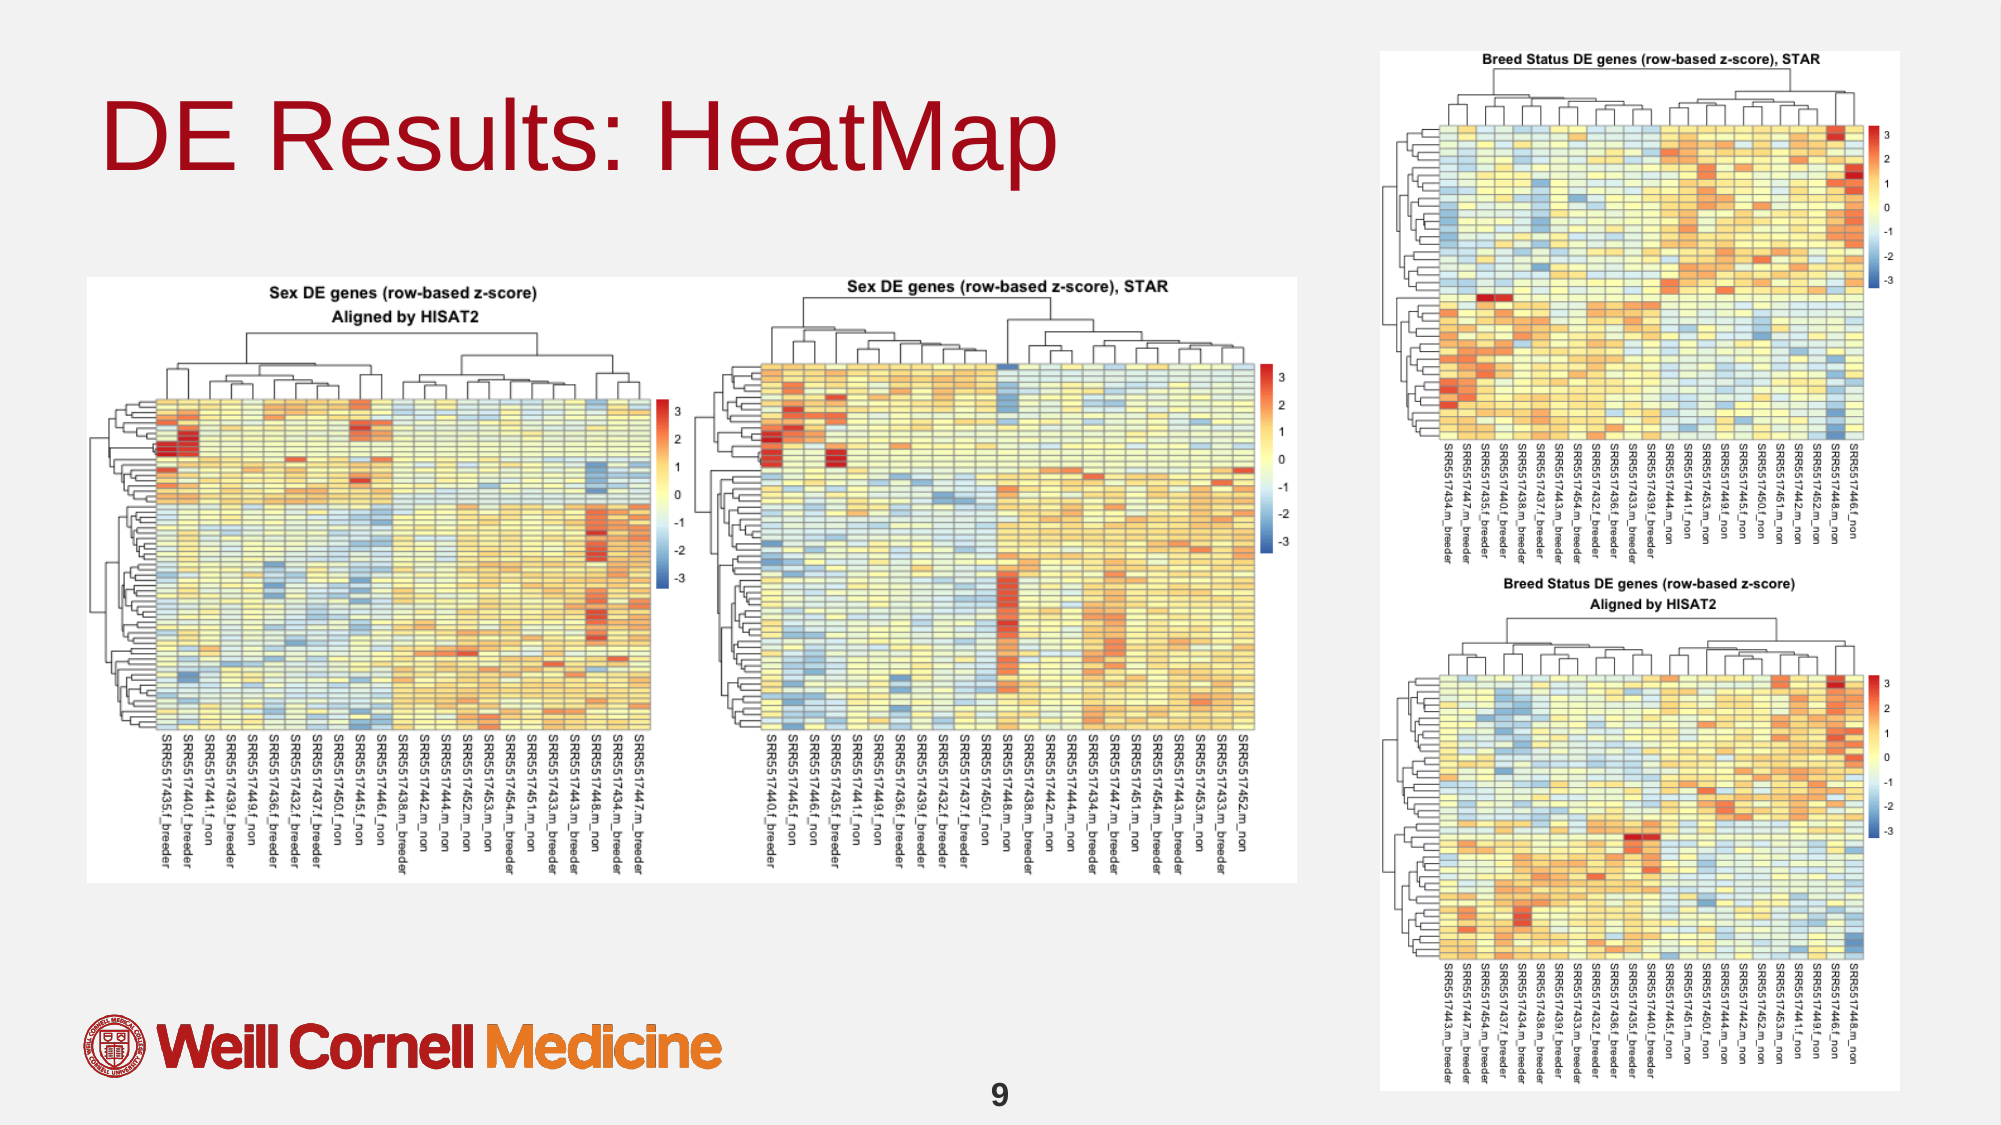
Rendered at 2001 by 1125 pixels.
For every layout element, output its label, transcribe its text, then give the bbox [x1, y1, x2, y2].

picture [87, 277, 1297, 883]
picture [1379, 50, 1901, 572]
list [1379, 579, 1901, 1091]
picture [80, 971, 764, 1097]
title DE Results: HeatMap [99, 70, 1374, 259]
